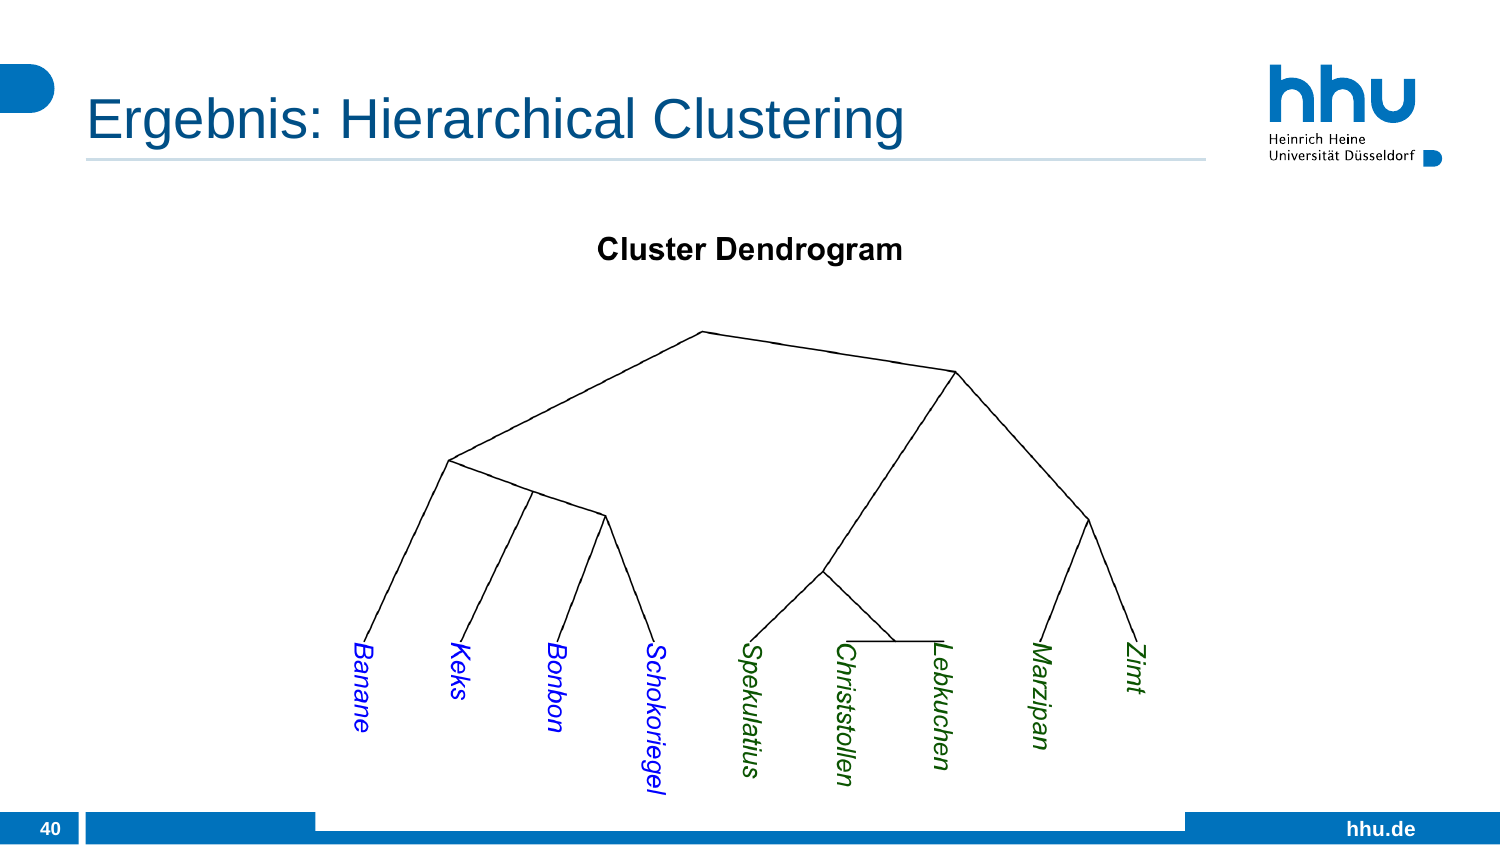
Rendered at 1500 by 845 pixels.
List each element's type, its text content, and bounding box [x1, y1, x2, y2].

title Ergebnis: Hierarchical Clustering [86, 76, 1207, 151]
slide_number 40 [5, 816, 62, 841]
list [315, 200, 1185, 831]
